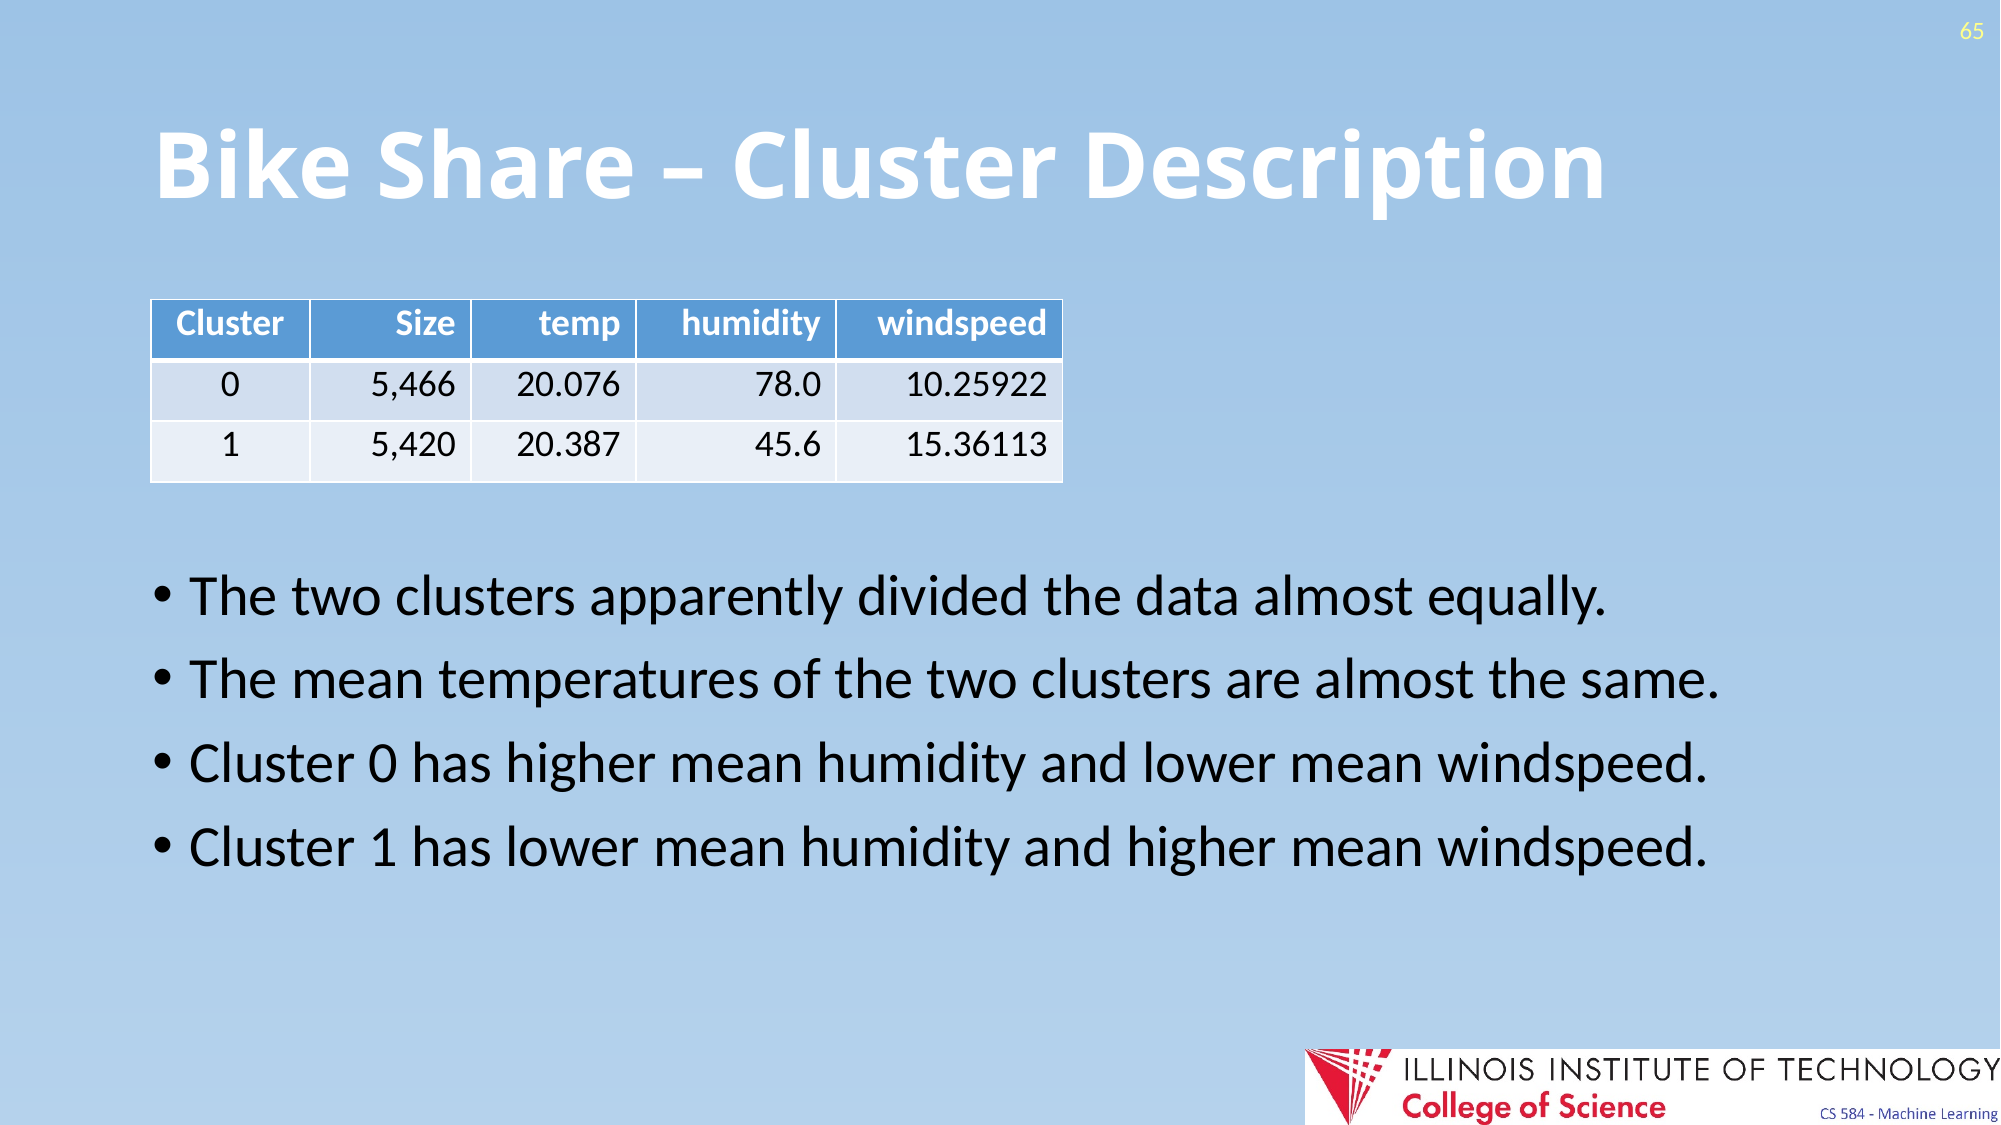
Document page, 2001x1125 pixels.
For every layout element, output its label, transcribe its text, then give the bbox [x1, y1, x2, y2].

table_header temp [472, 300, 635, 358]
table_header Size [311, 300, 470, 358]
table_cell 78.0 [637, 363, 835, 420]
table_cell 5,466 [311, 363, 470, 420]
table_cell 1 [152, 422, 309, 481]
table_cell 20.076 [472, 363, 635, 420]
title Bike Share – Cluster Description [137, 59, 1863, 278]
table_cell 0 [152, 363, 309, 420]
table_header Cluster [152, 300, 309, 358]
list The two clusters apparently divided the data almost equally. The mean temperatures of the two clusters are almost the same. Cluster 0 has higher mean humidity and lower mean windspeed. Cluster 1 has lower mean humidity and higher mean windspeed. [137, 299, 1863, 1014]
table_cell 20.387 [472, 422, 635, 481]
picture [1305, 1049, 2000, 1125]
table_header windspeed [837, 300, 1062, 358]
table_header humidity [637, 300, 835, 358]
table_cell 5,420 [311, 422, 470, 481]
table_cell 45.6 [637, 422, 835, 481]
slide_number 65 [1550, 0, 2000, 60]
table_cell 15.36113 [837, 422, 1062, 481]
table_cell 10.25922 [837, 363, 1062, 420]
